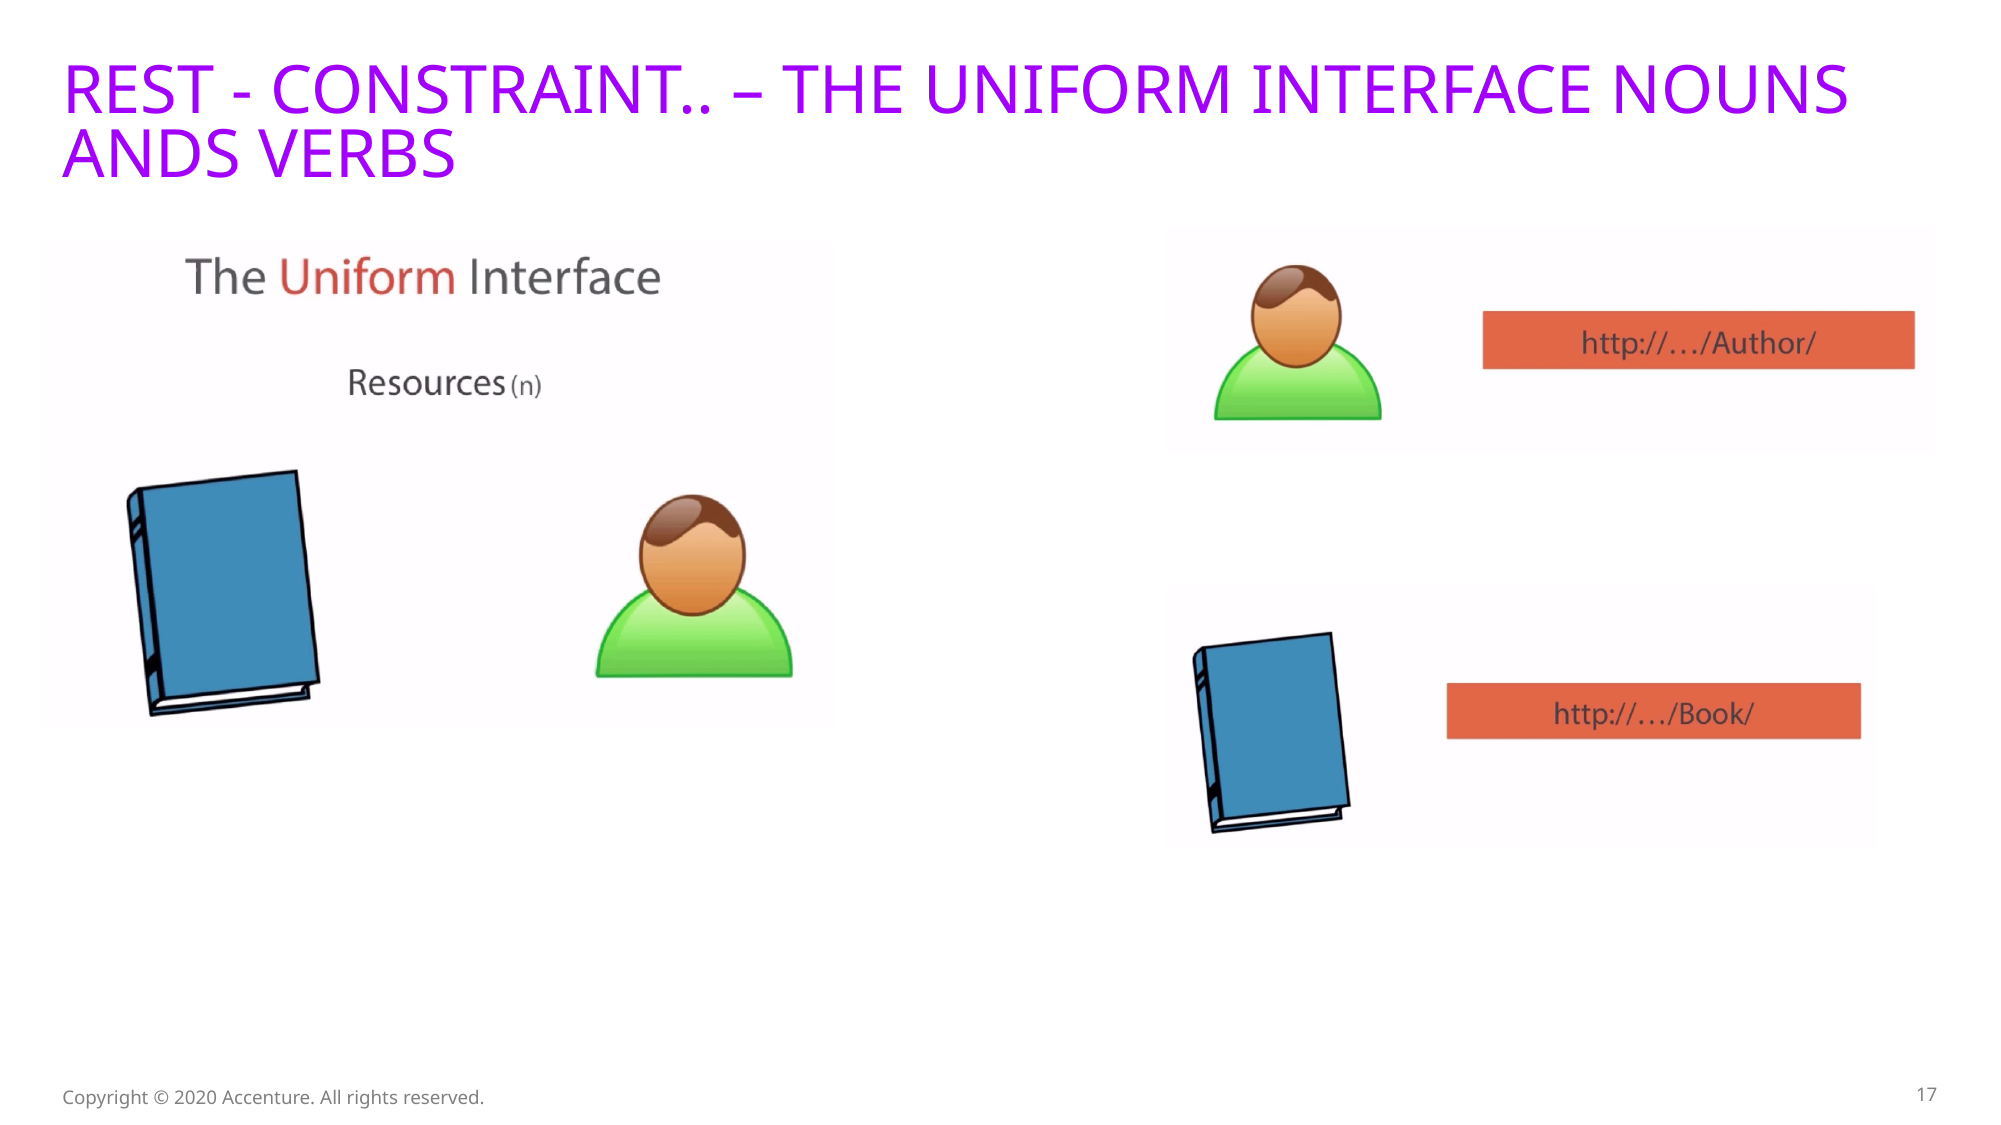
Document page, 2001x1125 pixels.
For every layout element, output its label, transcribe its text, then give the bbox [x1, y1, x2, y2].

picture [1166, 226, 1932, 454]
picture [41, 241, 834, 728]
picture [1166, 585, 1877, 848]
title REST - Constraint.. – The Uniform Interface NOUNS ands VERBS [62, 62, 1938, 211]
